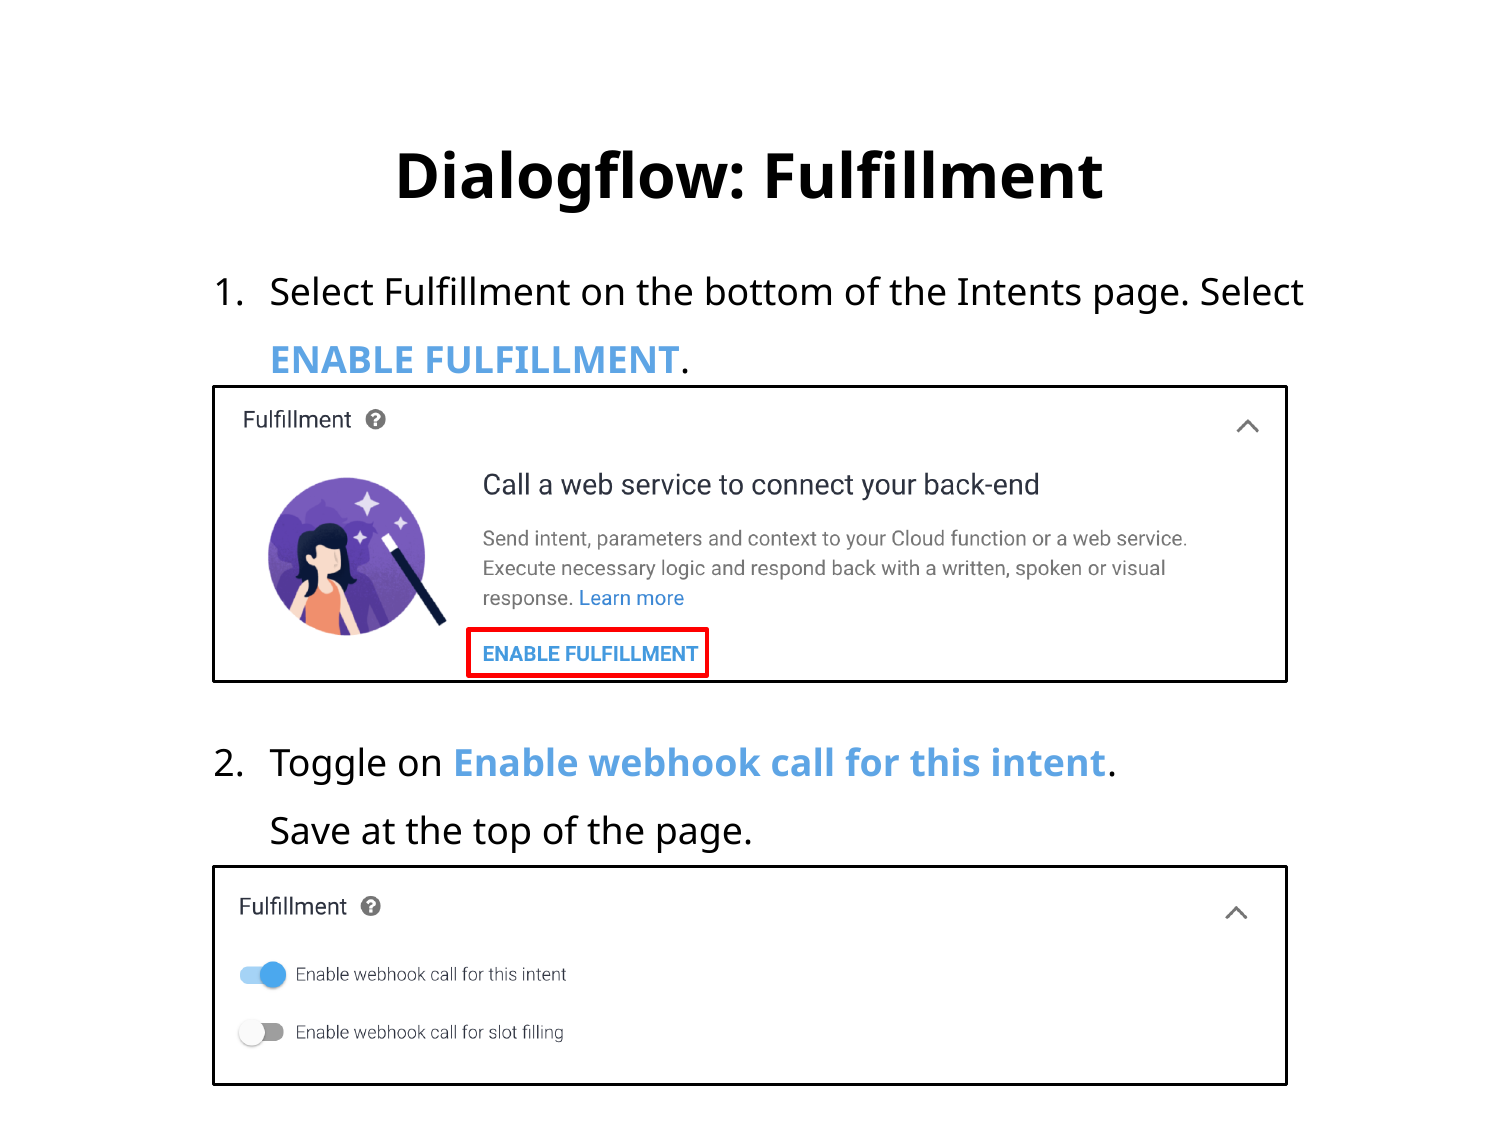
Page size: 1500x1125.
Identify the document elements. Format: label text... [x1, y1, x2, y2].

text_box Select Fulfillment on the bottom of the Intents page. Select ENABLE FULFILLMENT. [179, 260, 1321, 366]
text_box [215, 388, 1285, 681]
text_box Dialogflow: Fulfillment [26, 106, 1474, 242]
picture [215, 868, 1285, 1083]
text_box Toggle on Enable webhook call for this intent. Save at the top of the page. [179, 739, 1321, 830]
